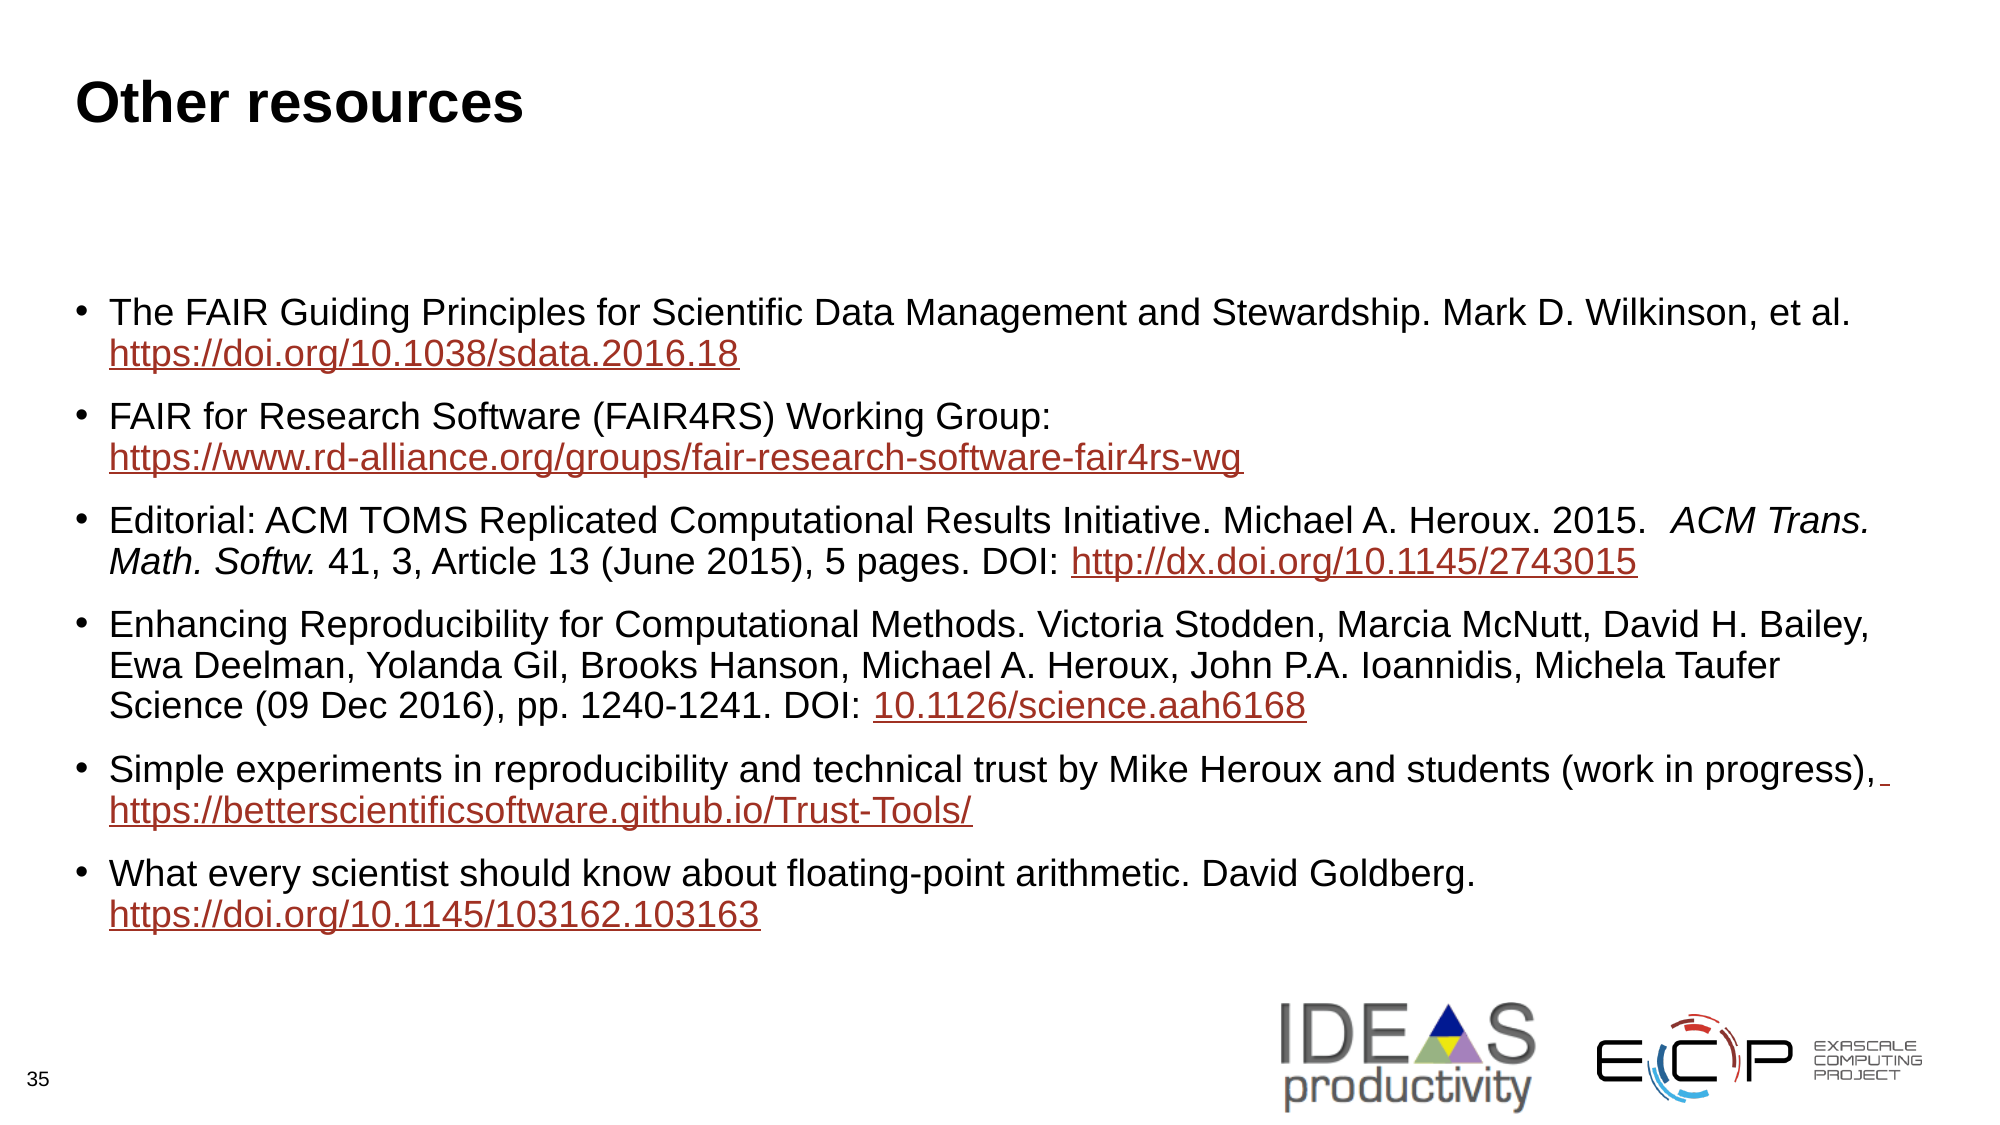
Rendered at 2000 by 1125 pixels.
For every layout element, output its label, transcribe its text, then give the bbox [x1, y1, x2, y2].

title Other resources [59, 67, 1926, 218]
list The FAIR Guiding Principles for Scientific Data Management and Stewardship. Mark D. Wilkinson, et al. https://doi.org/10.1038/sdata.2016.18 FAIR for Research Software (FAIR4RS) Working Group: https://www.rd-alliance.org/groups/fair-research-software-fair4rs-wg Editorial: ACM TOMS Replicated Computational Results Initiative. Michael A. Heroux. 2015. ACM Trans. Math. Softw. 41, 3, Article 13 (June 2015), 5 pages. DOI: http://dx.doi.org/10.1145/2743015 Enhancing Reproducibility for Computational Methods. Victoria Stodden, Marcia McNutt, David H. Bailey, Ewa Deelman, Yolanda Gil, Brooks Hanson, Michael A. Heroux, John P.A. Ioannidis, Michela Taufer Science (09 Dec 2016), pp. 1240-1241. DOI: 10.1126/science.aah6168 Simple experiments in reproducibility and technical trust by Mike Heroux and students (work in progress), https://betterscientificsoftware.github.io/Trust-Tools/ What every scientist should know about floating-point arithmetic. David Goldberg. https://doi.org/10.1145/103162.103163 [59, 284, 1926, 950]
picture [1597, 1014, 1922, 1103]
picture [1280, 1002, 1537, 1114]
